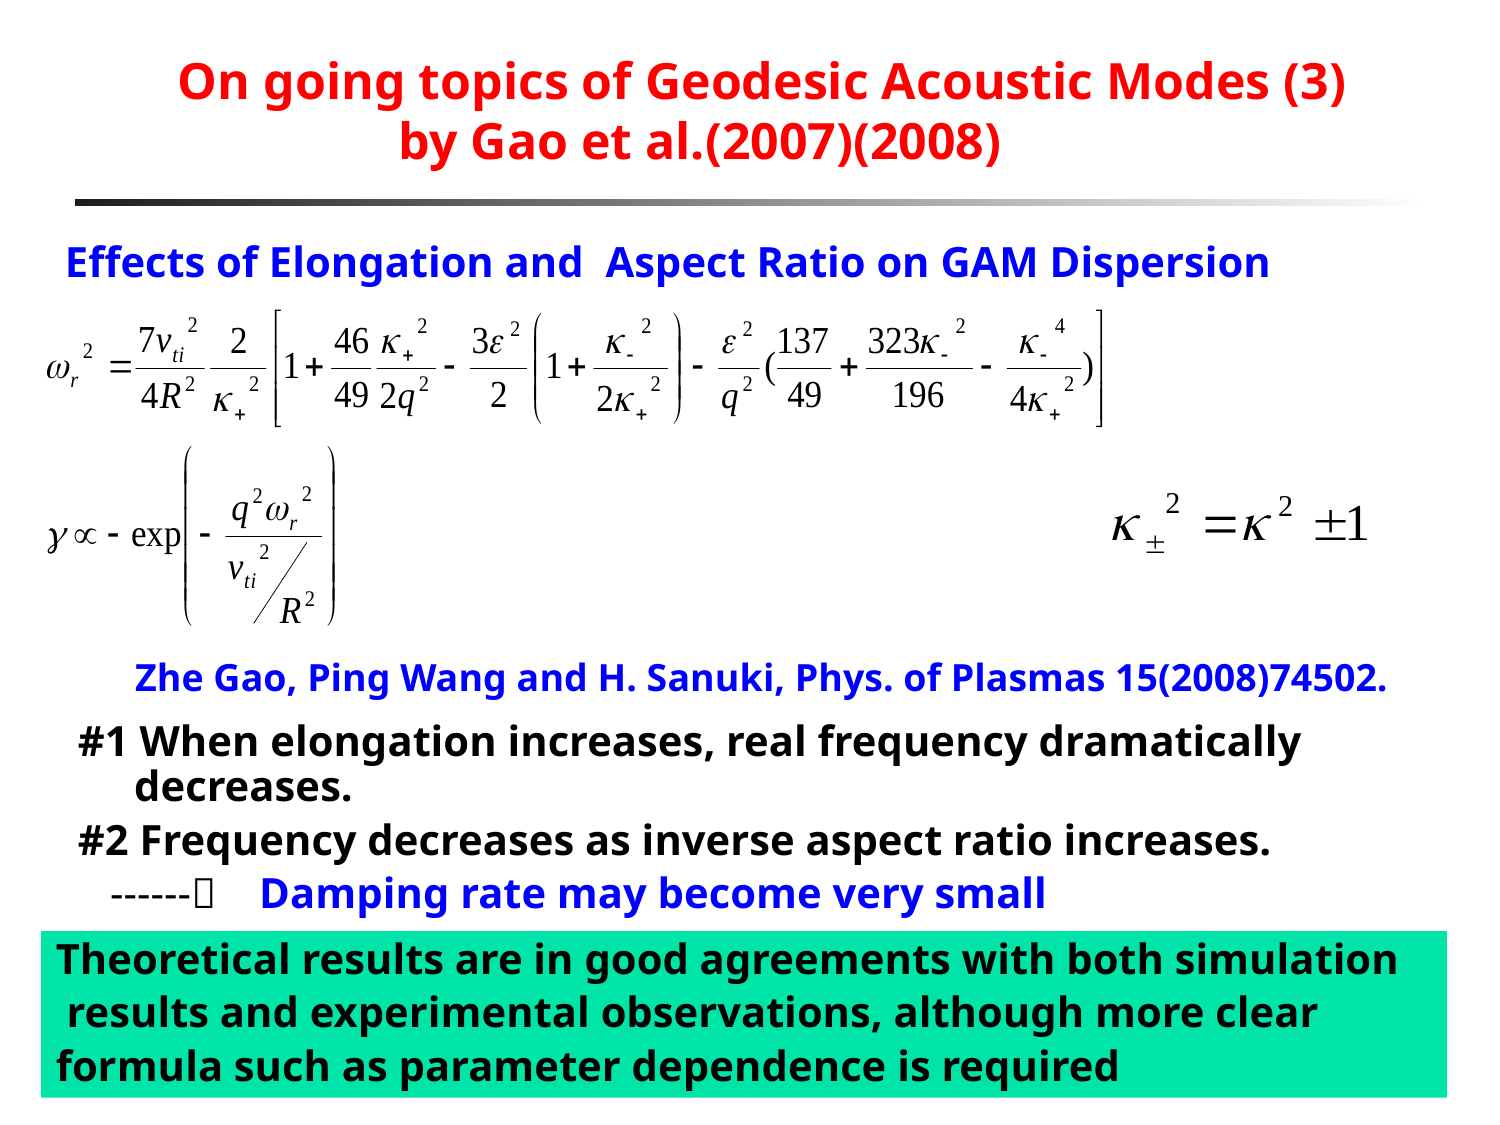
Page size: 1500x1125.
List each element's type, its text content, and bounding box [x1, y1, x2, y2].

text_box Theoretical results are in good agreements with both simulation results and experimental observations, although more clear formula such as parameter dependence is required [41, 931, 1447, 1098]
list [1104, 479, 1377, 562]
text_box Zhe Gao, Ping Wang and H. Sanuki, Phys. of Plasmas 15(2008)74502. [120, 651, 1500, 707]
text_box #1 When elongation increases, real frequency dramatically decreases. #2 Frequency decreases as inverse aspect ratio increases. ------ Damping rate may become very small [63, 713, 1425, 925]
text_box Effects of Elongation and Aspect Ratio on GAM Dispersion [49, 234, 1410, 294]
title On going topics of Geodesic Acoustic Modes (3) by Gao et al.(2007)(2008) [123, 66, 1398, 178]
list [40, 302, 1117, 634]
